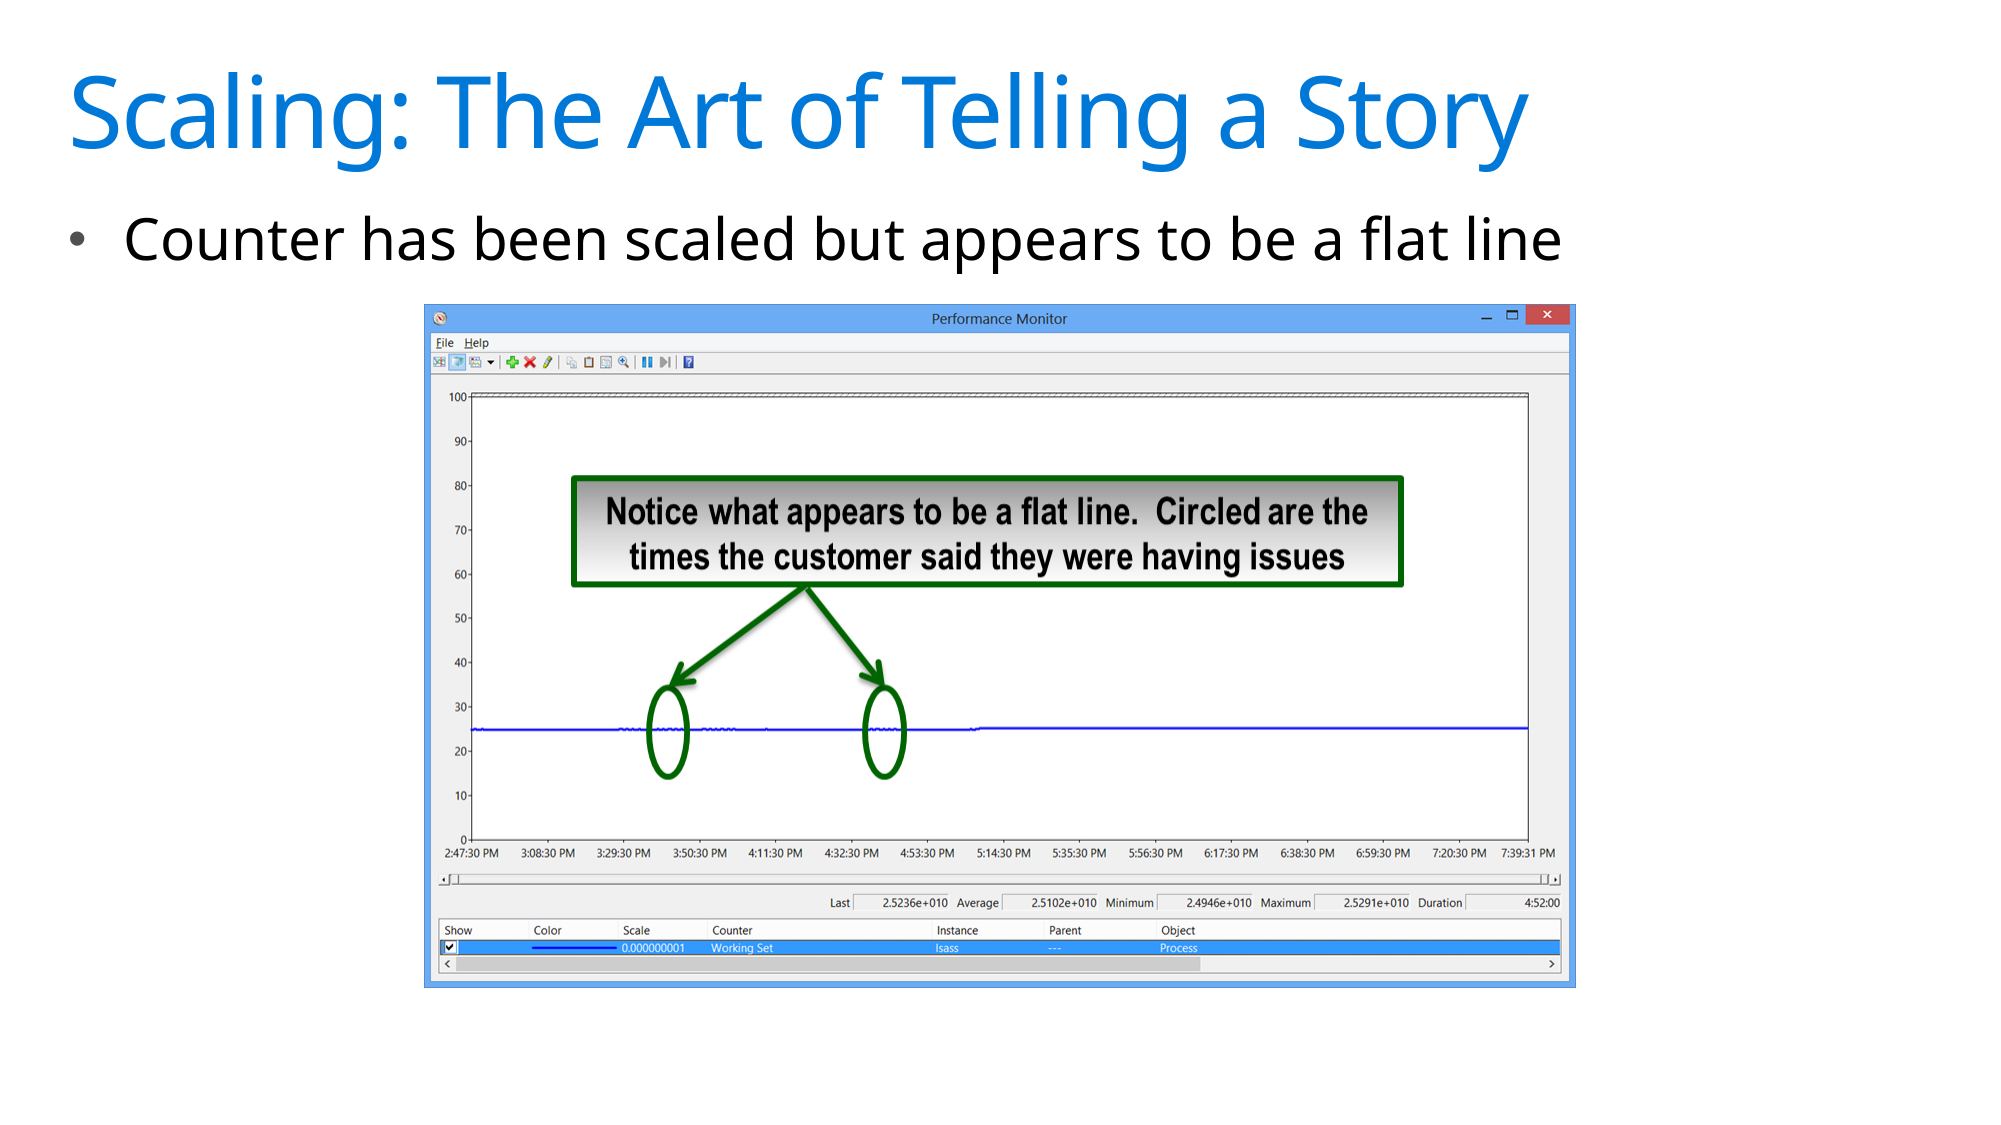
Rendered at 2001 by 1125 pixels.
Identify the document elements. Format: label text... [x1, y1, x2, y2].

picture [423, 304, 1577, 988]
list Counter has been scaled but appears to be a flat line [44, 196, 1956, 507]
title Scaling: The Art of Telling a Story [44, 47, 1957, 196]
